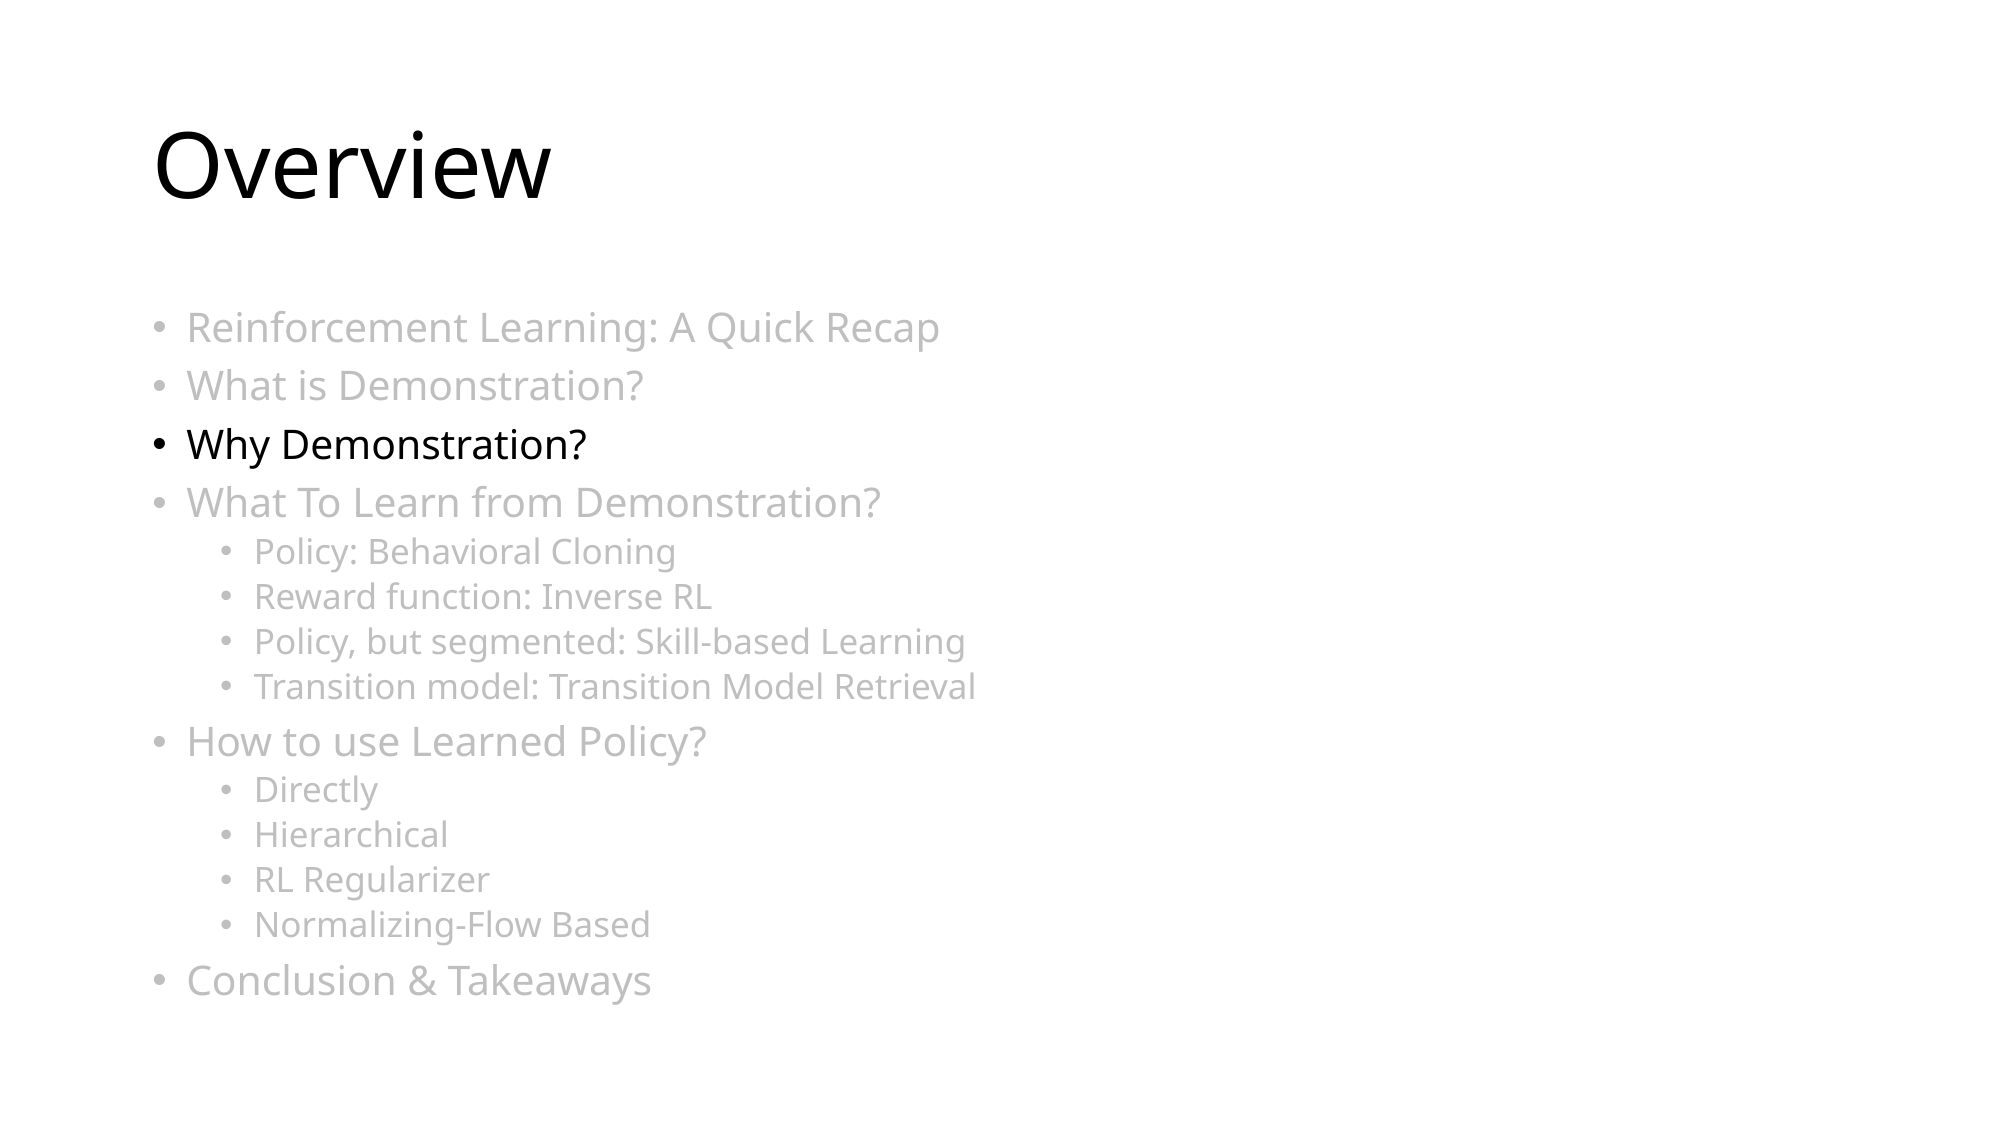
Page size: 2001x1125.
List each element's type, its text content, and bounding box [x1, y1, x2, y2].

list Reinforcement Learning: A Quick Recap What is Demonstration? Why Demonstration? What To Learn from Demonstration? Policy: Behavioral Cloning Reward function: Inverse RL Policy, but segmented: Skill-based Learning Transition model: Transition Model Retrieval How to use Learned Policy? Directly Hierarchical RL Regularizer Normalizing-Flow Based Conclusion & Takeaways [137, 299, 1863, 1014]
title Overview [137, 59, 1863, 278]
